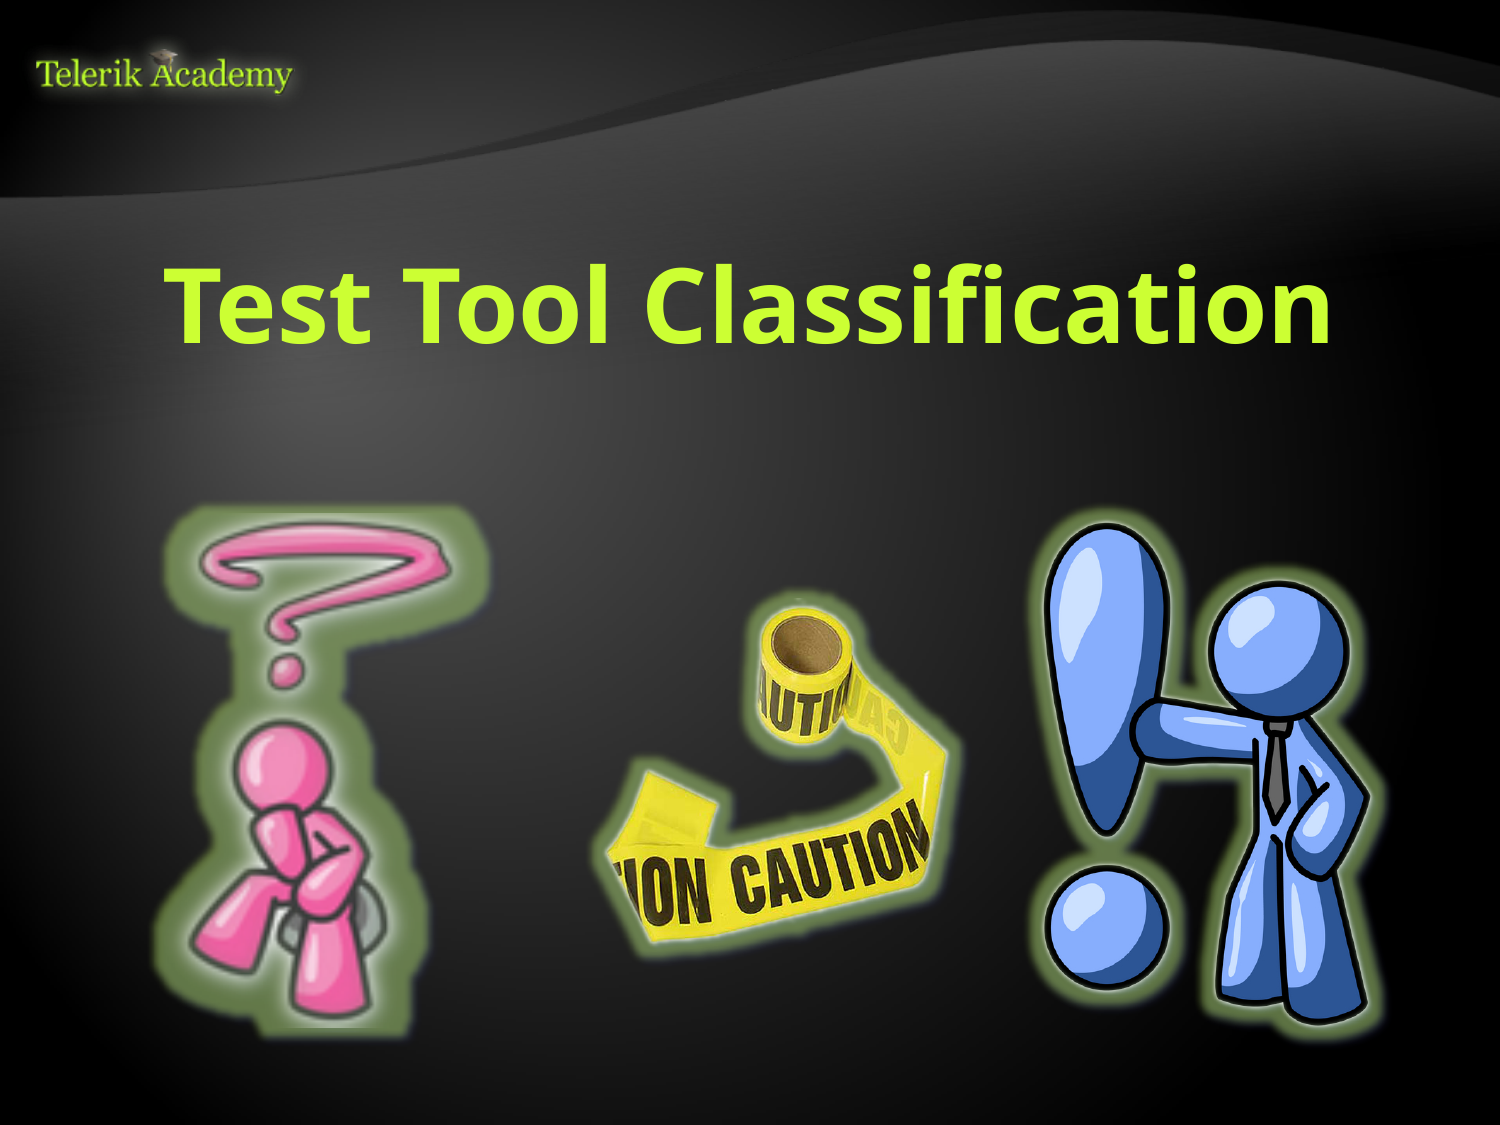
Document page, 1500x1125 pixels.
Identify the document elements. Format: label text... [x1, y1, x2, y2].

picture [0, 0, 1500, 1125]
title Test Tool Classification [99, 249, 1400, 363]
